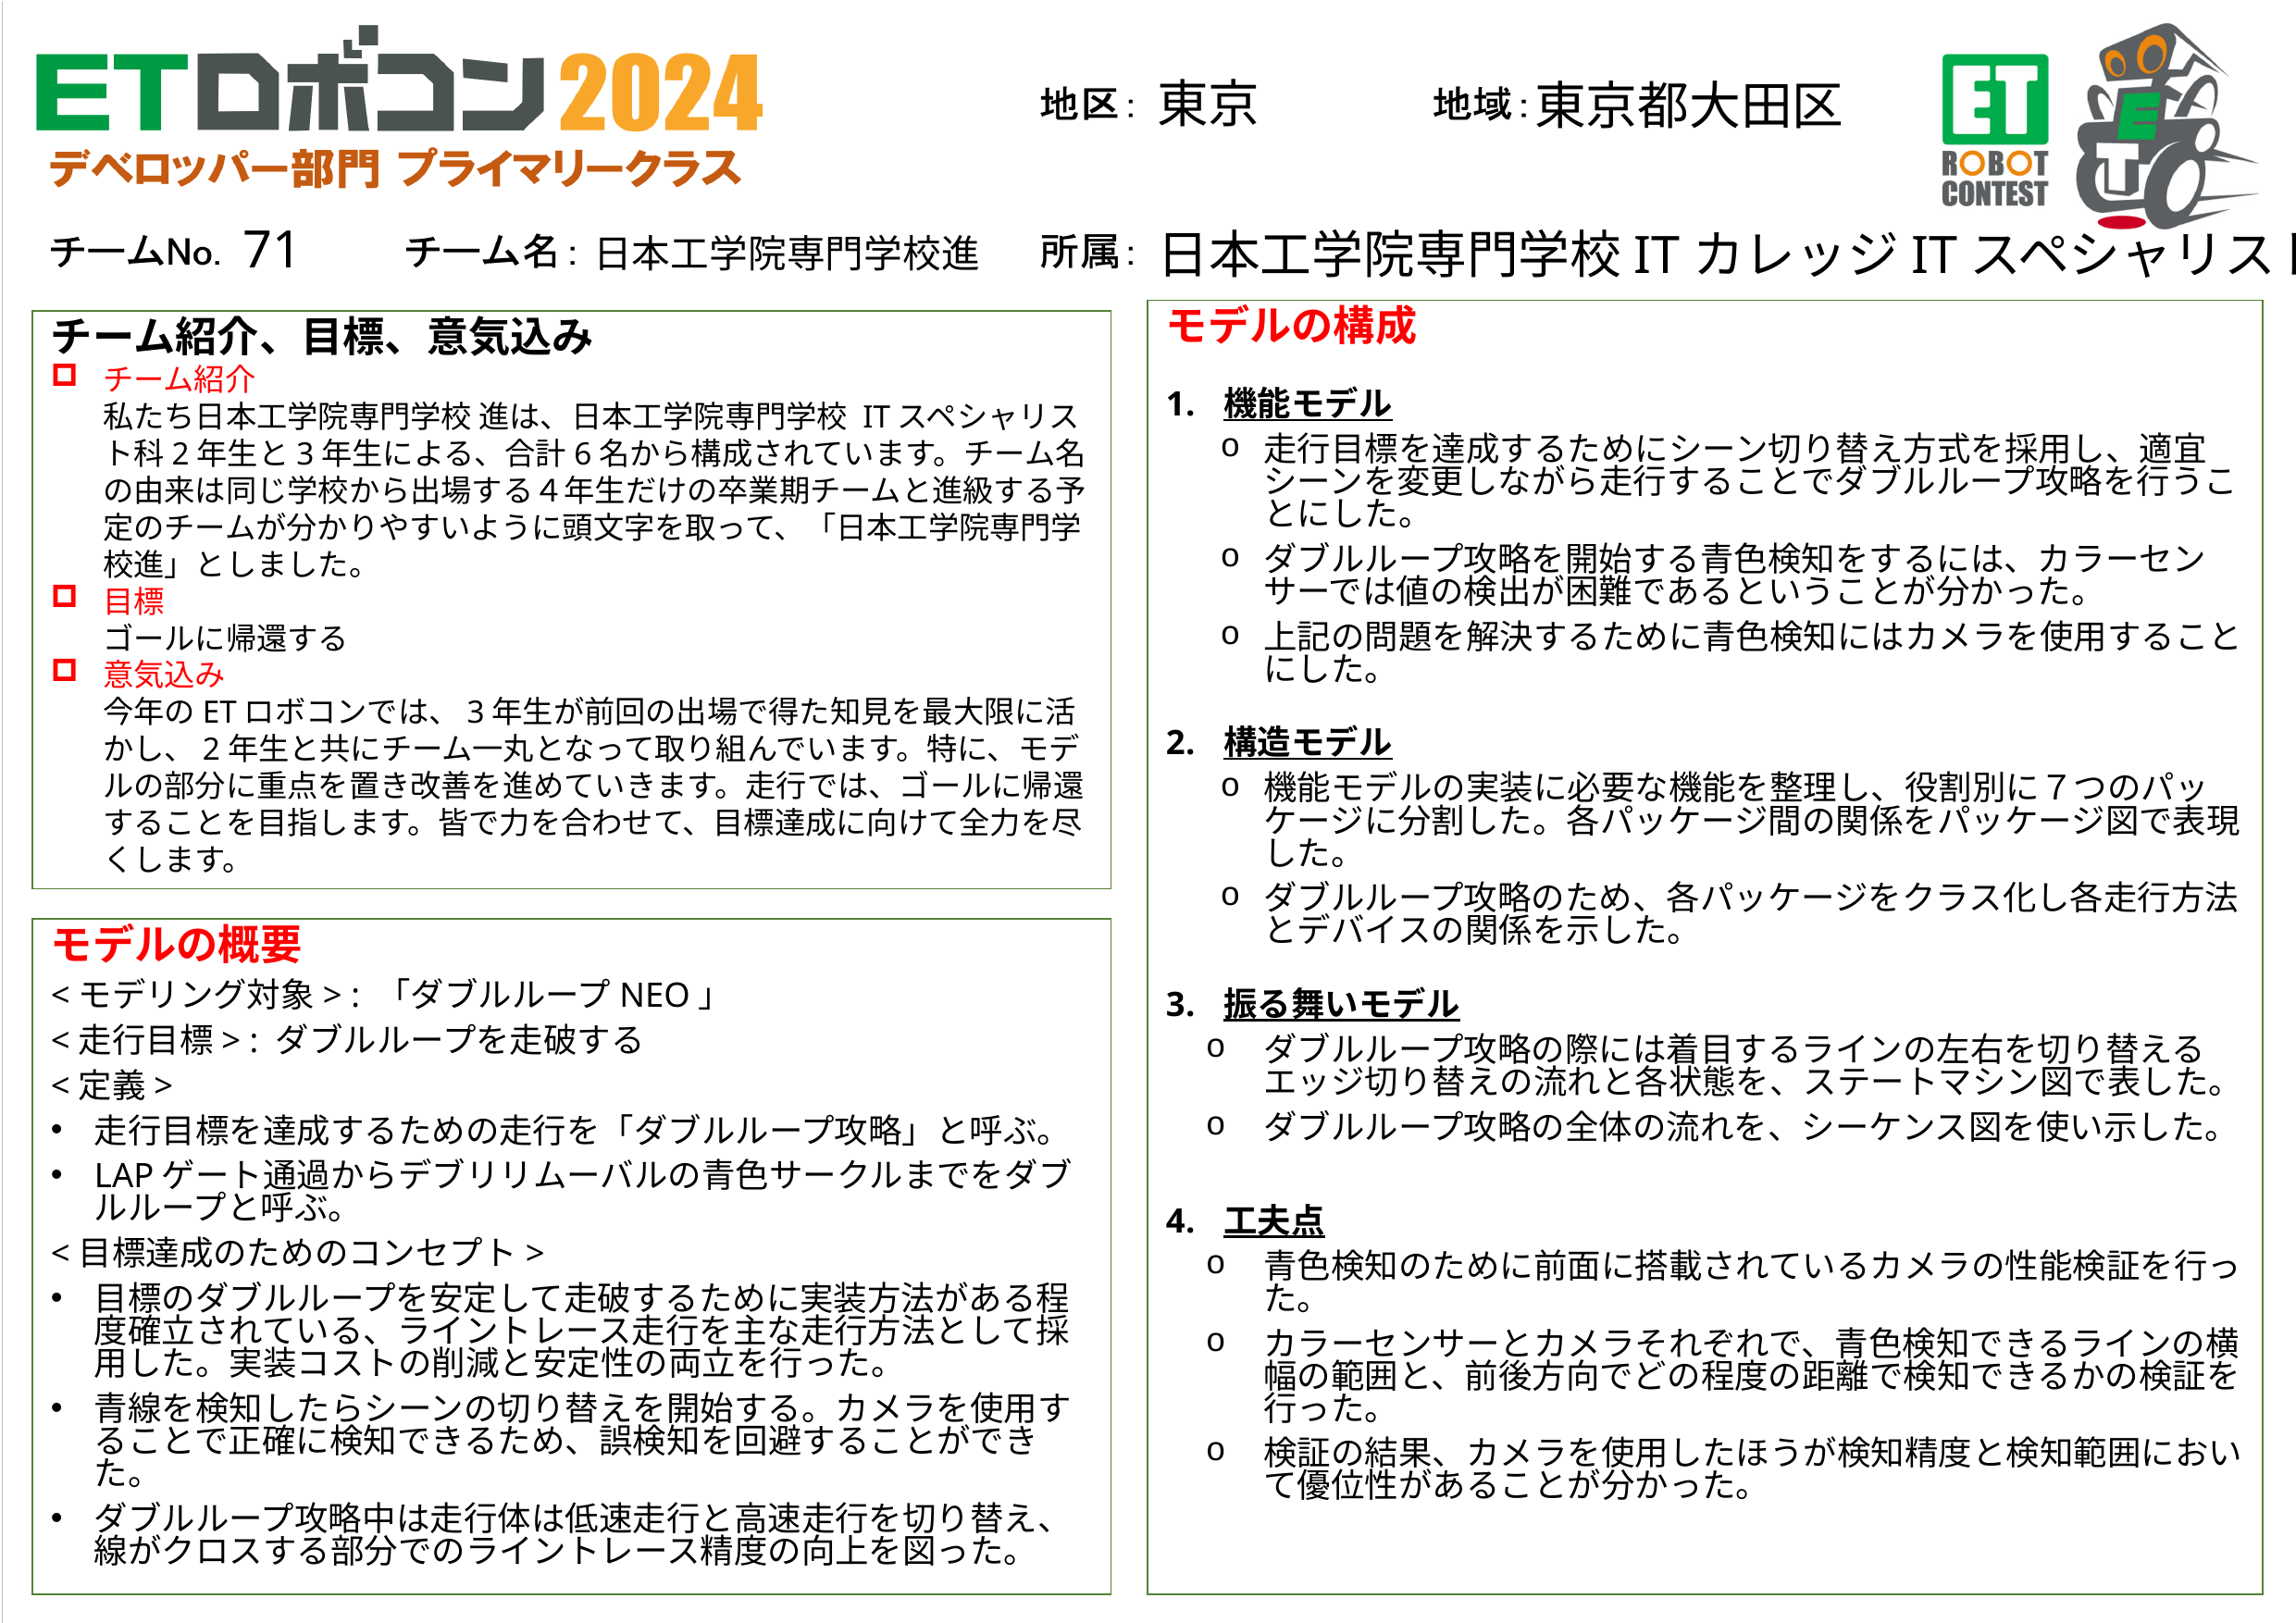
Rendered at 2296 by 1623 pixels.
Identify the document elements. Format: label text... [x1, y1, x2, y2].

text_box チーム紹介、目標、意気込み チーム紹介 私たち日本工学院専門学校 進は、日本工学院専門学校 ITスペシャリスト科2年生と3年生による、合計6名から構成されています。チーム名の由来は同じ学校から出場する４年生だけの卒業期チームと進級する予定のチームが分かりやすいように頭文字を取って、「日本工学院専門学校進」としました。 目標 ゴールに帰還する 意気込み 今年のETロボコンでは、3年生が前回の出場で得た知見を最大限に活かし、2年生と共にチーム一丸となって取り組んでいます。特に、モデルの部分に重点を置き改善を進めていきます。走行では、ゴールに帰還することを目指します。皆で力を合わせて、目標達成に向けて全力を尽くします。 [32, 310, 1111, 889]
text_box 東京 [1135, 56, 1428, 147]
text_box 日本工学院専門学校ITカレッジITスペシャリスト科 [1136, 207, 1891, 298]
text_box 日本工学院専門学校進 [571, 215, 913, 291]
text_box モデルの概要 <モデリング対象> : 「ダブルループNEO」 <走行目標> : ダブルループを走破する <定義> 走行目標を達成するための走行を「ダブルループ攻略」と呼ぶ。 LAPゲート通過からデブリリムーバルの青色サークルまでをダブルループと呼ぶ。 <目標達成のためのコンセプト> 目標のダブルループを安定して走破するために実装方法がある程度確立されている、ライントレース走行を主な走行方法として採用した。実装コストの削減と安定性の両立を行った。 青線を検知したらシーンの切り替えを開始する。カメラを使用することで正確に検知できるため、誤検知を回避することができた。 ダブルループ攻略中は走行体は低速走行と高速走行を切り替え、線がクロスする部分でのライントレース精度の向上を図った。 [32, 919, 1111, 1594]
text_box モデルの構成 機能モデル 走行目標を達成するためにシーン切り替え方式を採用し、適宜シーンを変更しながら走行することでダブルループ攻略を行うことにした。 ダブルループ攻略を開始する青色検知をするには、カラーセンサーでは値の検出が困難であるということが分かった。 上記の問題を解決するために青色検知にはカメラを使用することにした。 構造モデル 機能モデルの実装に必要な機能を整理し、役割別に７つのパッケージに分割した。各パッケージ間の関係をパッケージ図で表現した。 ダブルループ攻略のため、各パッケージをクラス化し各走行方法とデバイスの関係を示した。 振る舞いモデル ダブルループ攻略の際には着目するラインの左右を切り替えるエッジ切り替えの流れと各状態を、ステートマシン図で表した。 ダブルループ攻略の全体の流れを、シーケンス図を使い示した。 工夫点 青色検知のために前面に搭載されているカメラの性能検証を行った。 カラーセンサーとカメラそれぞれで、青色検知できるラインの横幅の範囲と、前後方向でどの程度の距離で検知できるかの検証を行った。 検証の結果、カメラを使用したほうが検知精度と検知範囲において優位性があることが分かった。 [1148, 300, 2263, 1594]
text_box 東京都大田区 [1512, 58, 1903, 149]
picture [0, 0, 2296, 1623]
text_box 71 [221, 202, 344, 292]
